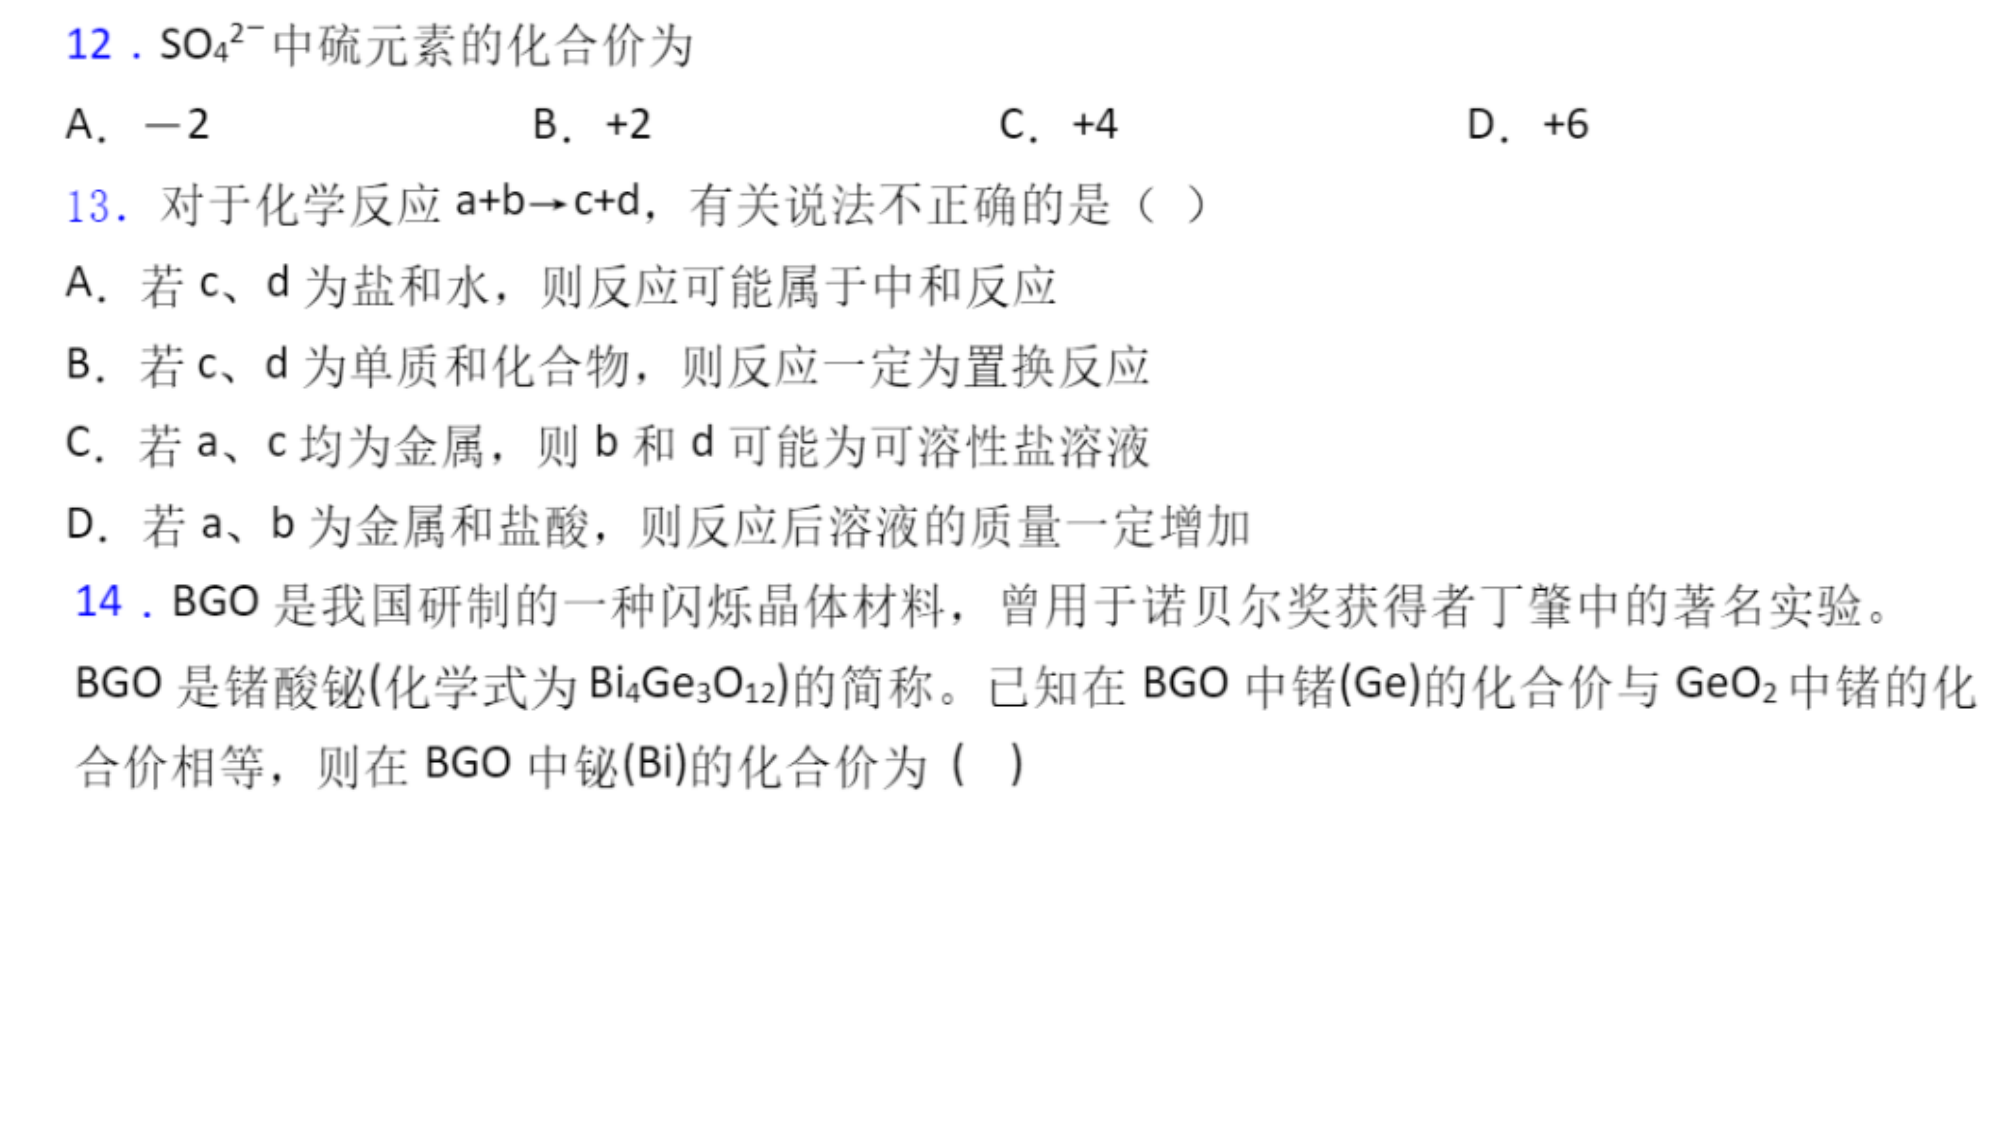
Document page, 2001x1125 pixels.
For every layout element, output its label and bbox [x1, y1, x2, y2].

picture [0, 0, 2000, 819]
